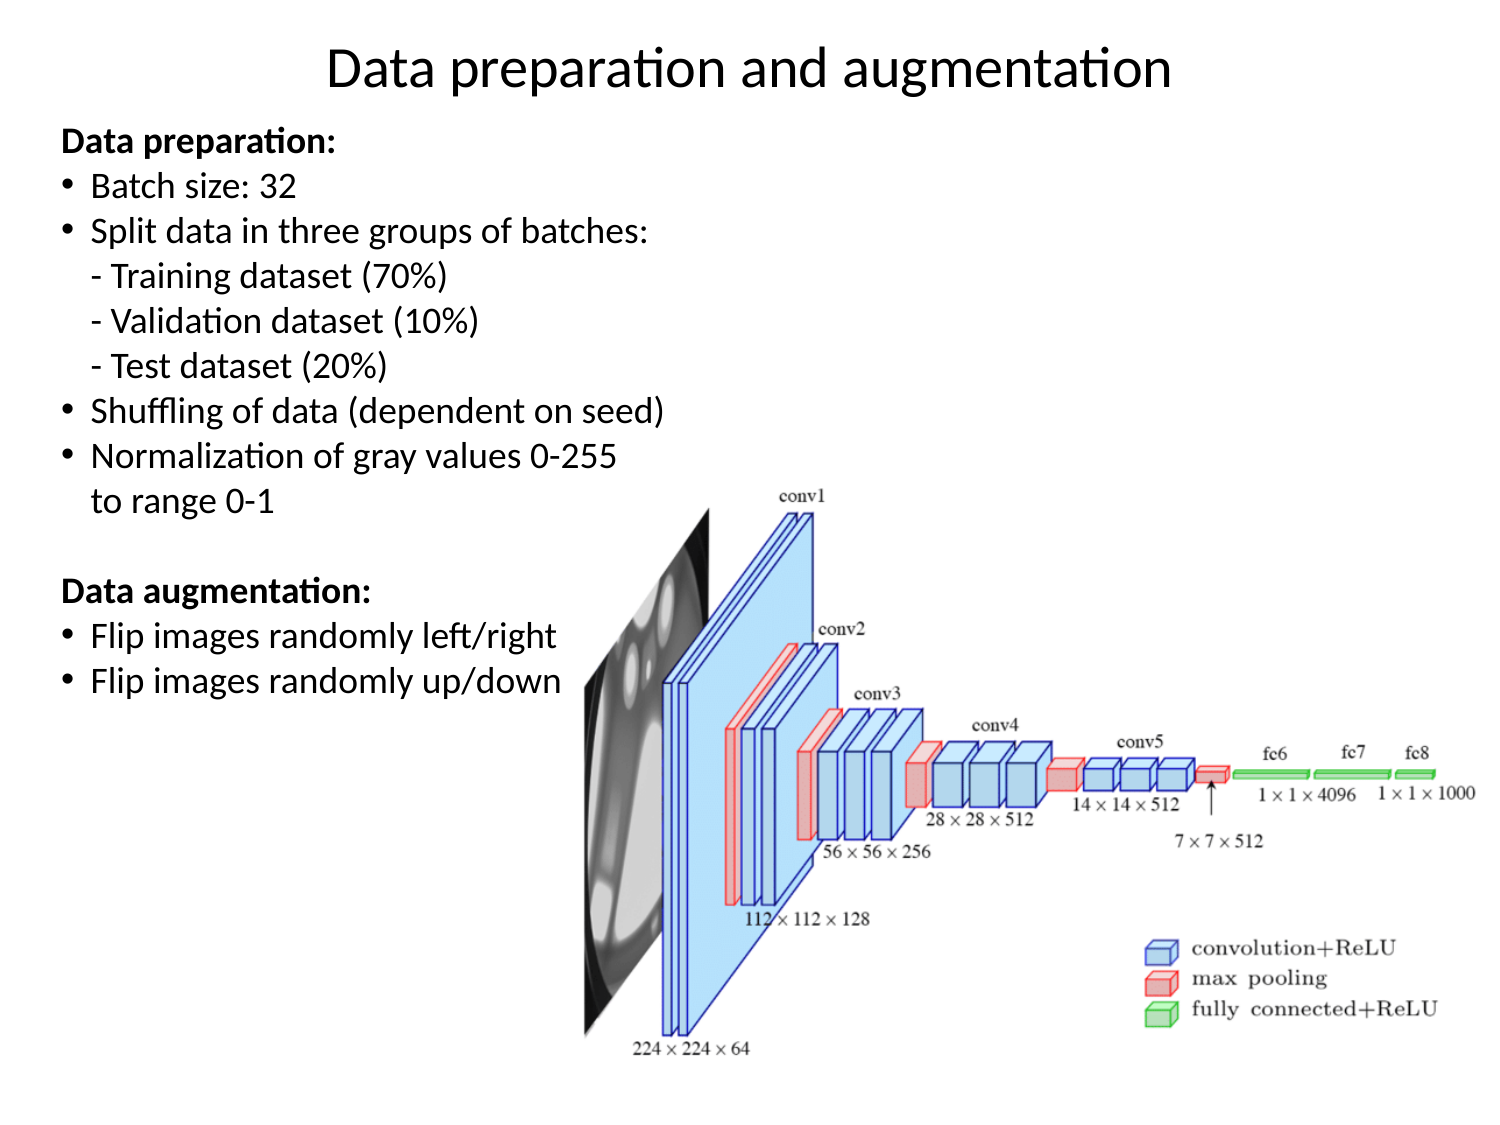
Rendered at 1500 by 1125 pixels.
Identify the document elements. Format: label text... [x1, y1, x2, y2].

text_box Data preparation: Batch size: 32 Split data in three groups of batches: - Training dataset (70%) - Validation dataset (10%) - Test dataset (20%) Shuffling of data (dependent on seed) Normalization of gray values 0-255 to range 0-1 Data augmentation: Flip images randomly left/right Flip images randomly up/down [46, 108, 1462, 708]
text_box Data preparation and augmentation [19, 21, 1481, 107]
picture [572, 481, 1481, 1065]
